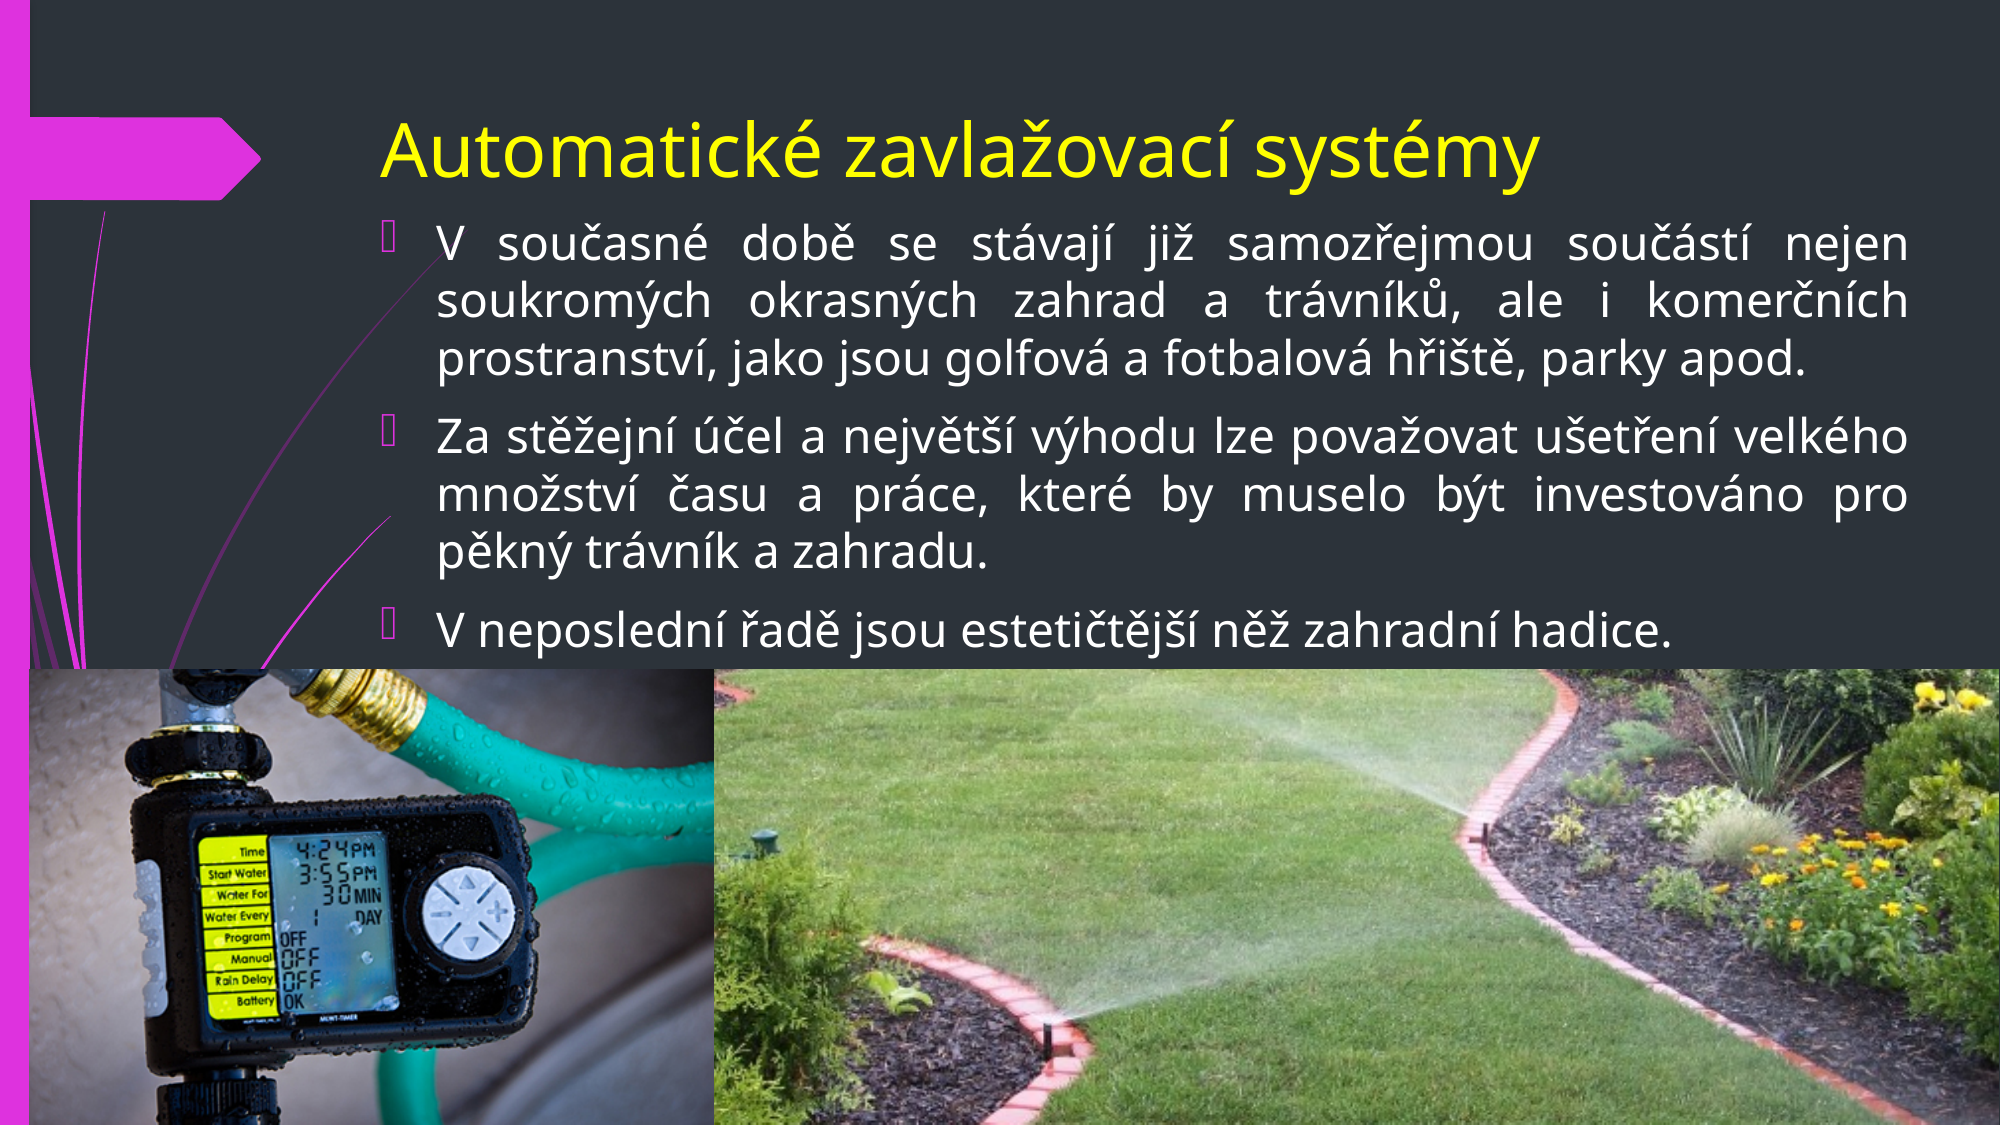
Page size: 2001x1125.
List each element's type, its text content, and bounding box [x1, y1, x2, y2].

list V současné době se stávají již samozřejmou součástí nejen soukromých okrasných zahrad a trávníků, ale i komerčních prostranství, jako jsou golfová a fotbalová hřiště, parky apod. Za stěžejní účel a největší výhodu lze považovat ušetření velkého množství času a práce, které by muselo být investováno pro pěkný trávník a zahradu. V neposlední řadě jsou estetičtější něž zahradní hadice. [365, 205, 1928, 664]
picture [28, 669, 2000, 1125]
title Automatické zavlažovací systémy [365, 95, 1828, 205]
